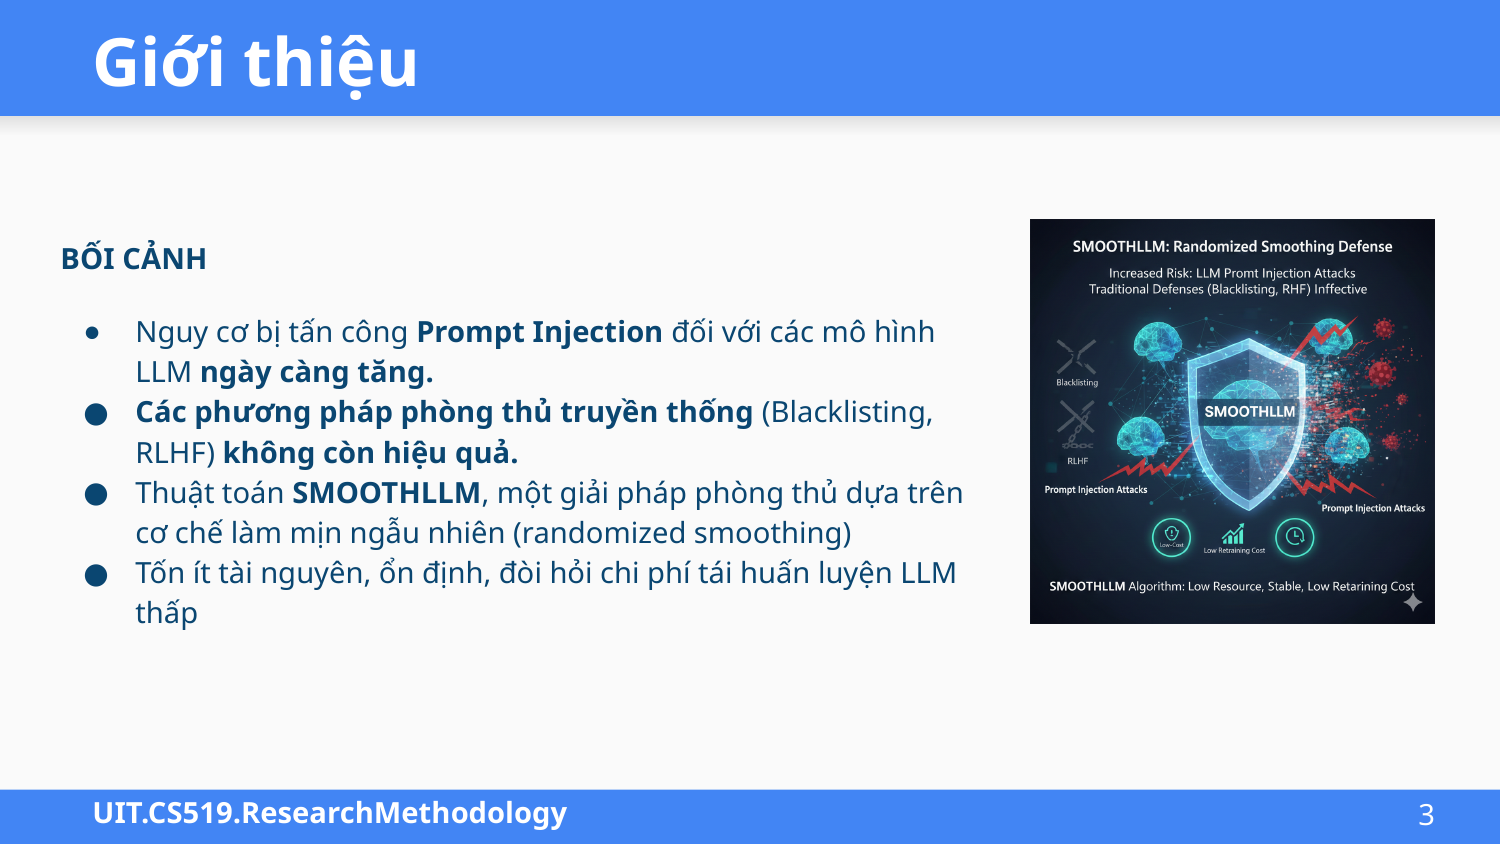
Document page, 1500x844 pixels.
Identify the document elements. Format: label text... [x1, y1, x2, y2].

picture [1030, 219, 1435, 625]
title Giới thiệu [77, 0, 1427, 120]
list BỐI CẢNH Nguy cơ bị tấn công Prompt Injection đối với các mô hình LLM ngày càng tăng. Các phương pháp phòng thủ truyền thống (Blacklisting, RLHF) không còn hiệu quả. Thuật toán SMOOTHLLM, một giải pháp phòng thủ dựa trên cơ chế làm mịn ngẫu nhiên (randomized smoothing) Tốn ít tài nguyên, ổn định, đòi hỏi chi phí tái huấn luyện LLM thấp [45, 219, 1006, 624]
text_box 3 [1391, 791, 1462, 837]
